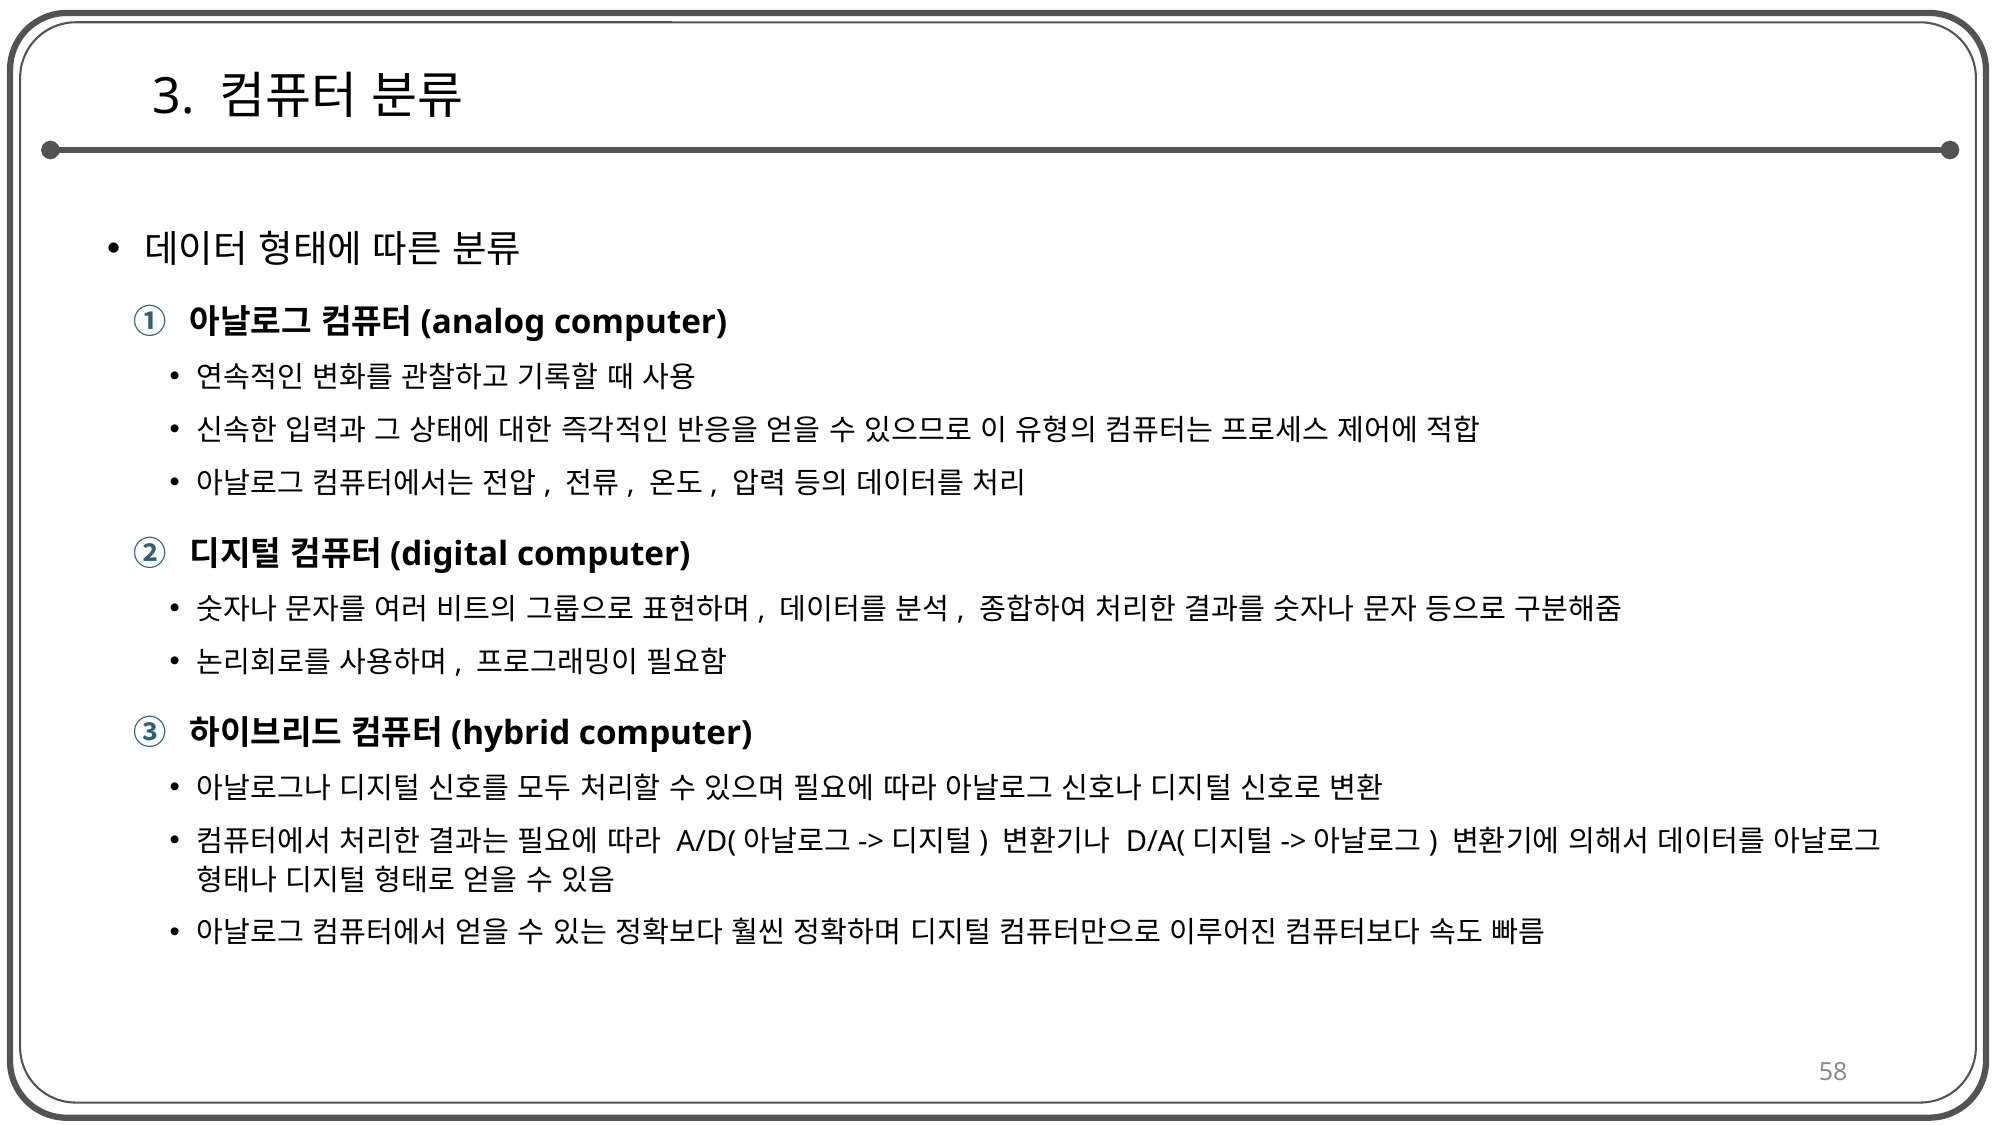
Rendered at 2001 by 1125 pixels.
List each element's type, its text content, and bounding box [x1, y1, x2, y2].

title 3. 컴퓨터 분류 [137, 45, 1863, 150]
slide_number 58 [1412, 1042, 1863, 1103]
list 데이터 형태에 따른 분류 아날로그 컴퓨터(analog computer) 연속적인 변화를 관찰하고 기록할 때 사용 신속한 입력과 그 상태에 대한 즉각적인 반응을 얻을 수 있으므로 이 유형의 컴퓨터는 프로세스 제어에 적합 아날로그 컴퓨터에서는 전압, 전류, 온도, 압력 등의 데이터를 처리 디지털 컴퓨터(digital computer) 숫자나 문자를 여러 비트의 그룹으로 표현하며, 데이터를 분석, 종합하여 처리한 결과를 숫자나 문자 등으로 구분해줌 논리회로를 사용하며, 프로그래밍이 필요함 하이브리드 컴퓨터(hybrid computer) 아날로그나 디지털 신호를 모두 처리할 수 있으며 필요에 따라 아날로그 신호나 디지털 신호로 변환 컴퓨터에서 처리한 결과는 필요에 따라 A/D(아날로그->디지털) 변환기나 D/A(디지털->아날로그) 변환기에 의해서 데이터를 아날로그 형태나 디지털 형태로 얻을 수 있음 아날로그 컴퓨터에서 얻을 수 있는 정확보다 훨씬 정확하며 디지털 컴퓨터만으로 이루어진 컴퓨터보다 속도 빠름 [92, 194, 1936, 1047]
